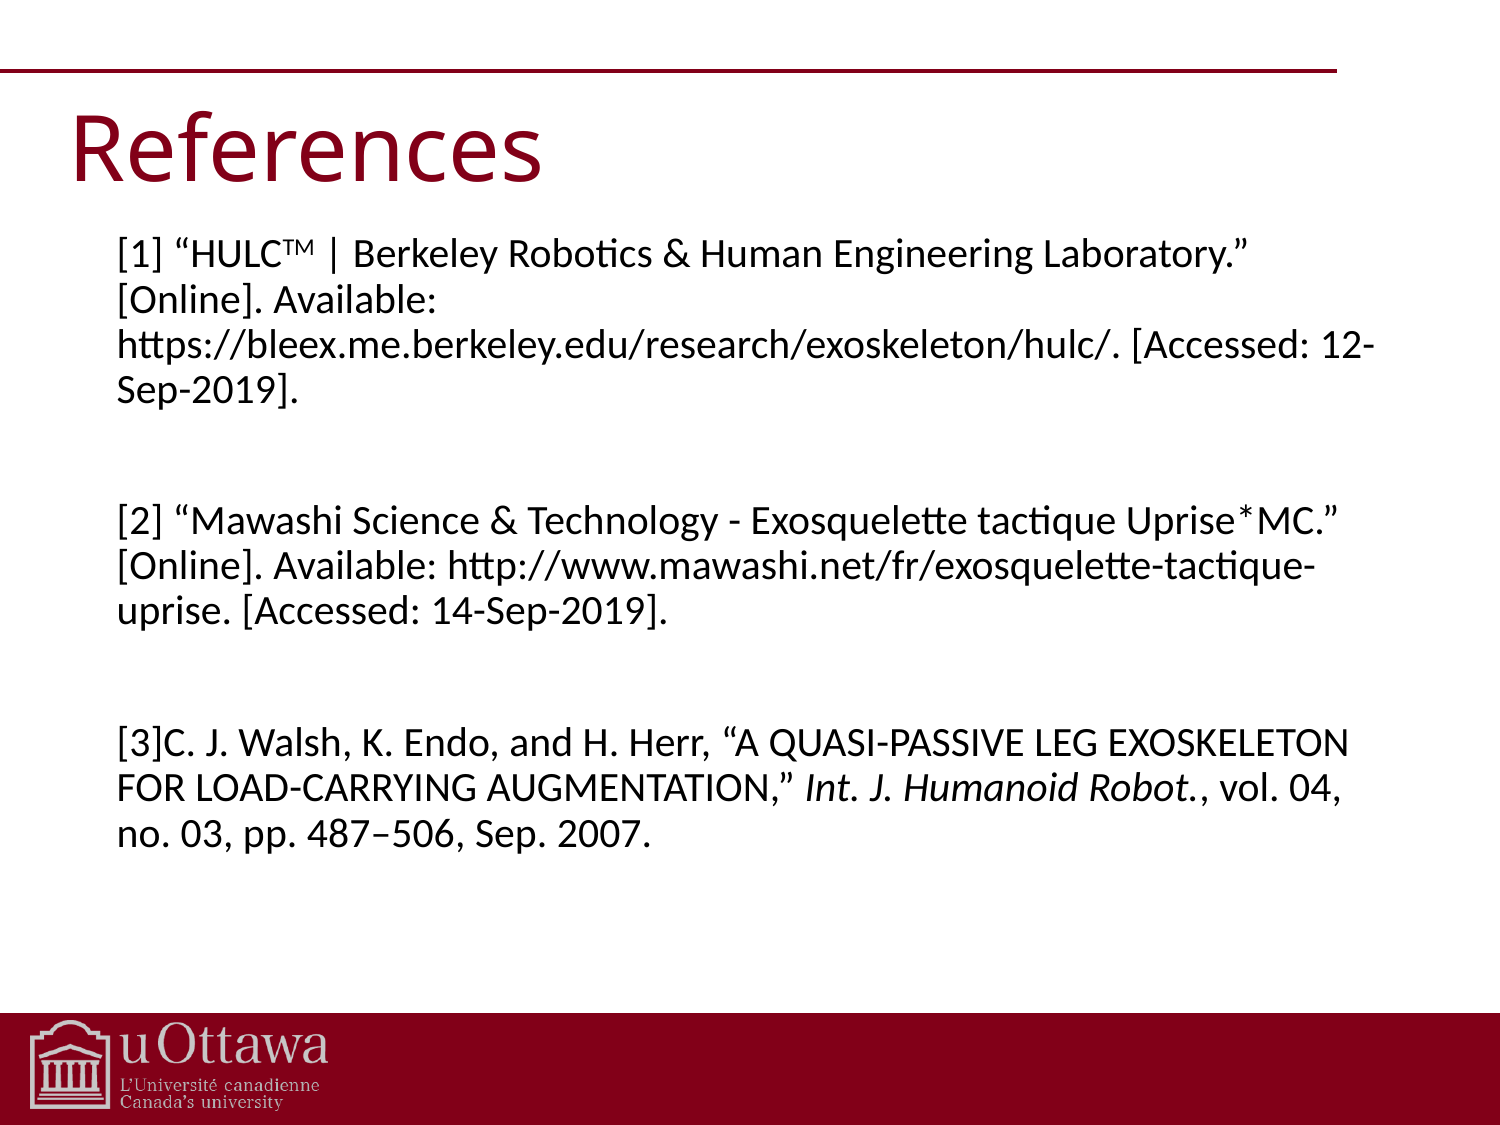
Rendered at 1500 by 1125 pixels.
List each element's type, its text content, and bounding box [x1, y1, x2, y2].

text_box References [53, 82, 560, 208]
list [1] “HULCTM | Berkeley Robotics & Human Engineering Laboratory.” [Online]. Available: https://bleex.me.berkeley.edu/research/exoskeleton/hulc/. [Accessed: 12-Sep-2019]. [2] “Mawashi Science & Technology - Exosquelette tactique Uprise*MC.” [Online]. Available: http://www.mawashi.net/fr/exosquelette-tactique-uprise. [Accessed: 14-Sep-2019]. [3]C. J. Walsh, K. Endo, and H. Herr, “A QUASI-PASSIVE LEG EXOSKELETON FOR LOAD-CARRYING AUGMENTATION,” Int. J. Humanoid Robot., vol. 04, no. 03, pp. 487–506, Sep. 2007. [101, 224, 1397, 1014]
